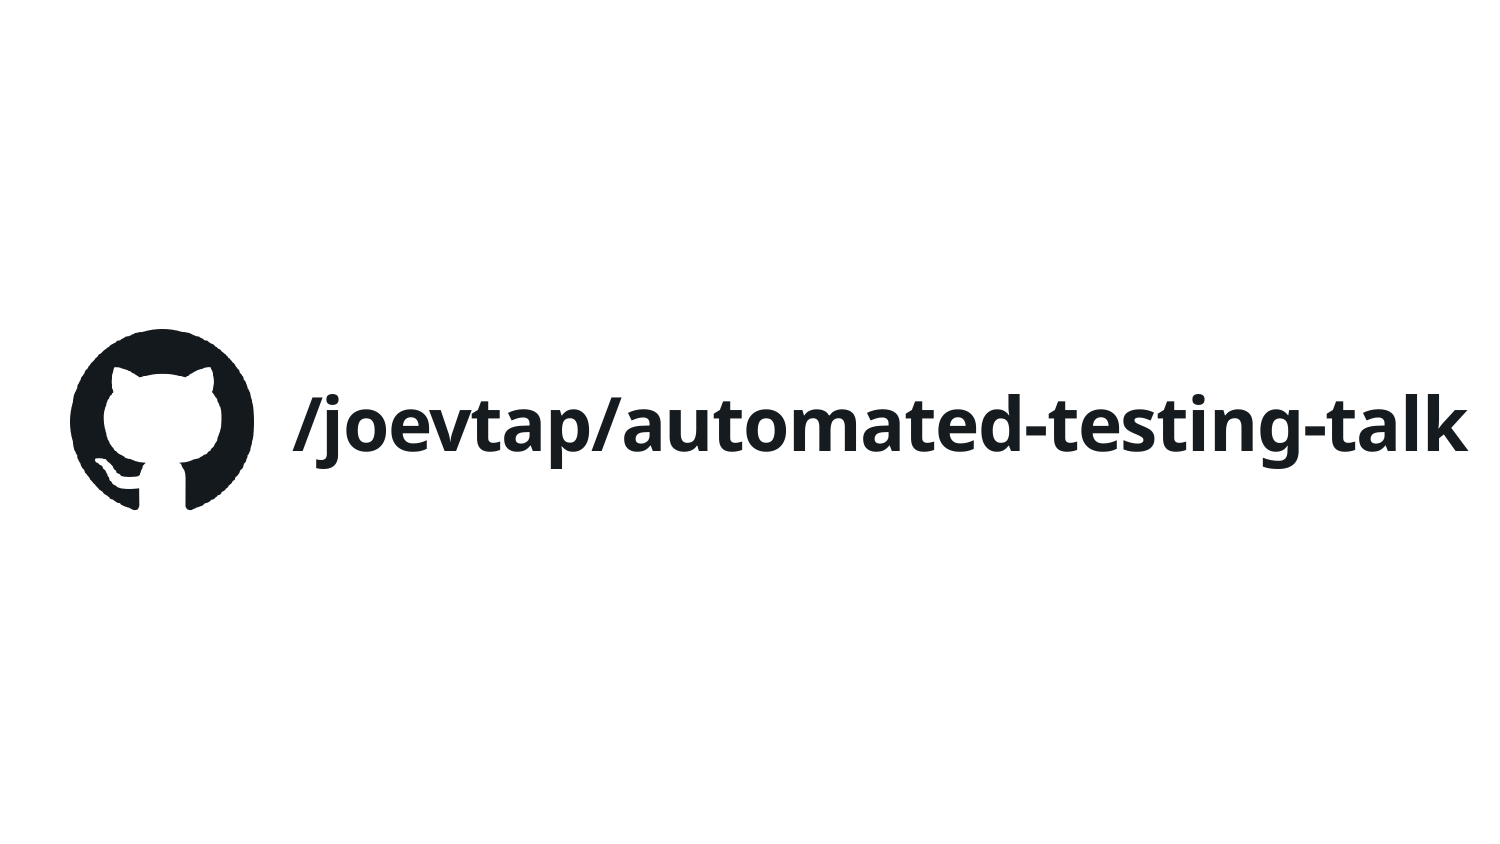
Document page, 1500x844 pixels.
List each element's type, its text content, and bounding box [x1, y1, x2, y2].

text_box [254, 329, 1430, 514]
text_box /joevtap/automated-testing-talk [277, 376, 1500, 467]
picture [70, 329, 254, 514]
